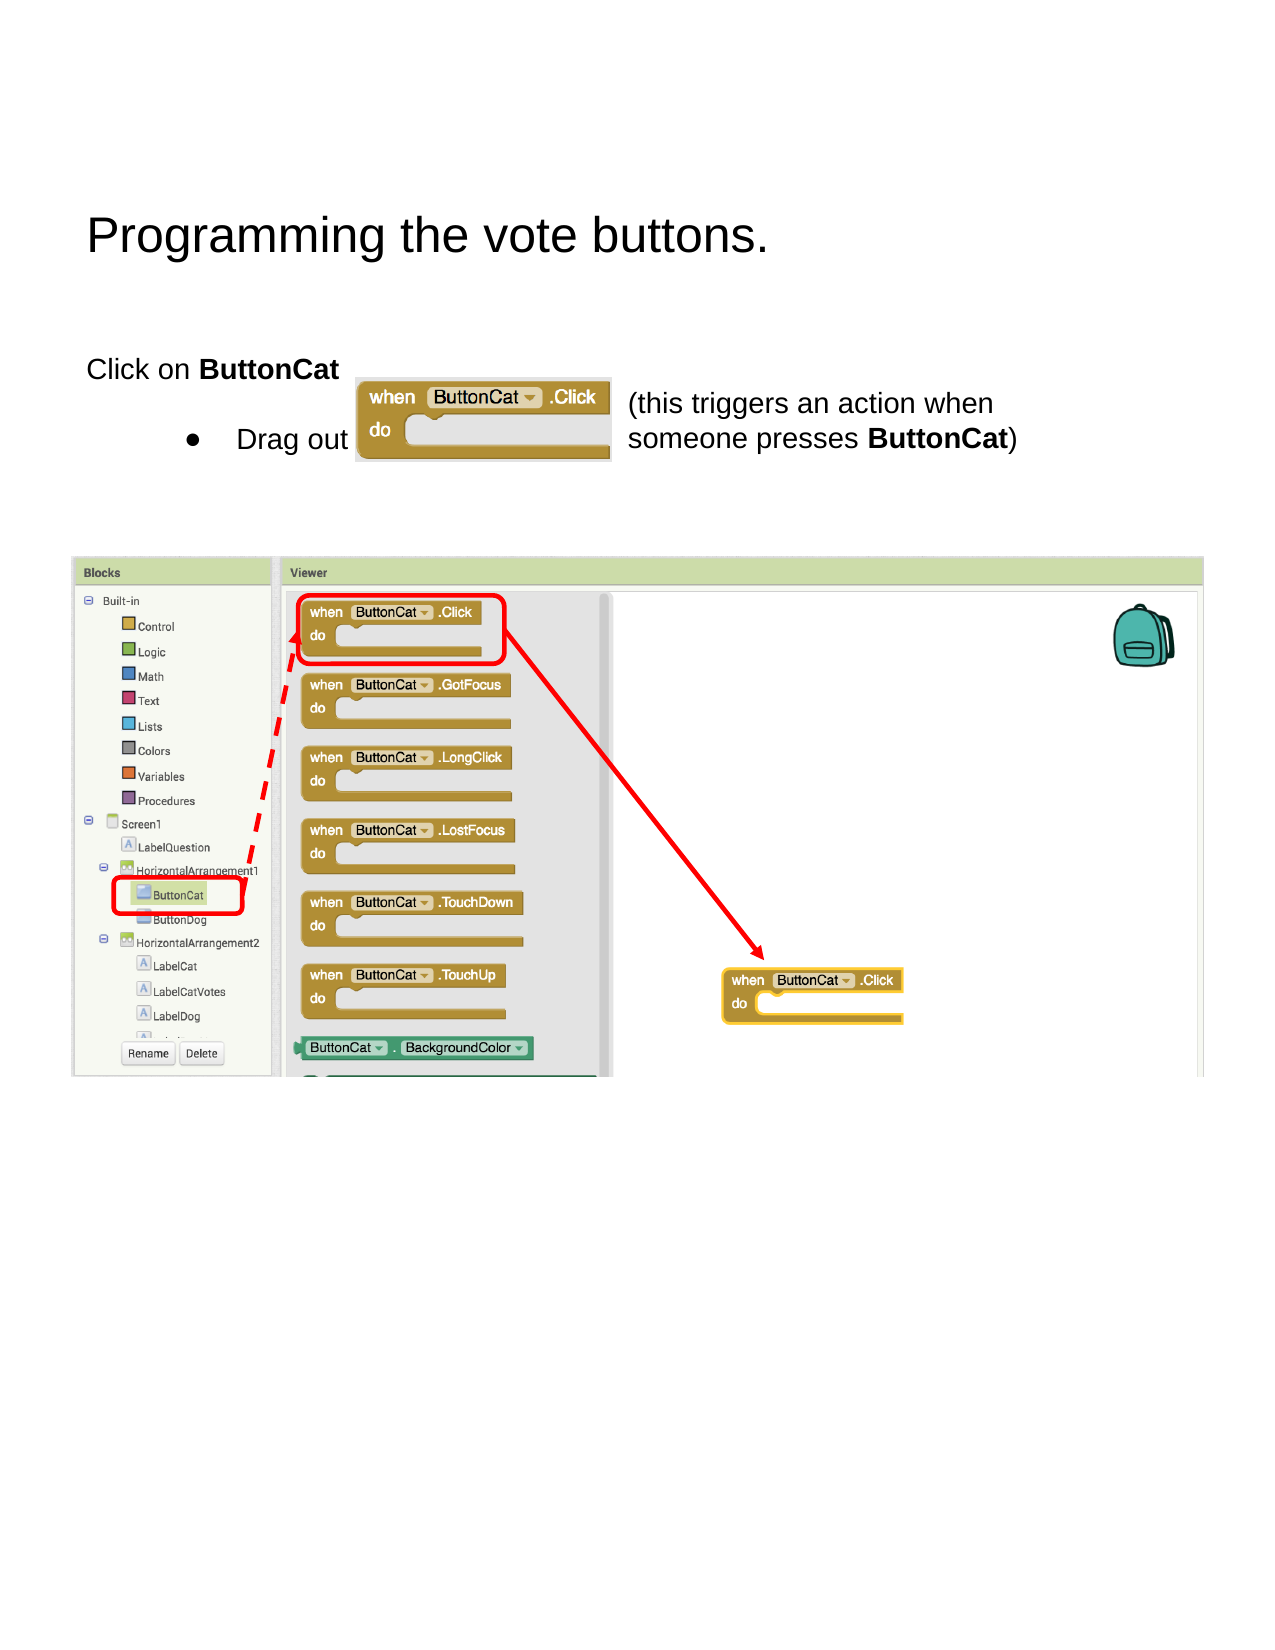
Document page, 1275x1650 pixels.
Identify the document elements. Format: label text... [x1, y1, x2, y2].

subtitle Click on ButtonCat Drag out [71, 335, 1204, 480]
picture [355, 377, 612, 462]
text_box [504, 629, 765, 961]
picture [71, 556, 1204, 1077]
subtitle Programming the vote buttons. [71, 187, 1204, 272]
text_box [241, 629, 299, 896]
text_box (this triggers an action when someone presses ButtonCat) [612, 347, 1036, 492]
